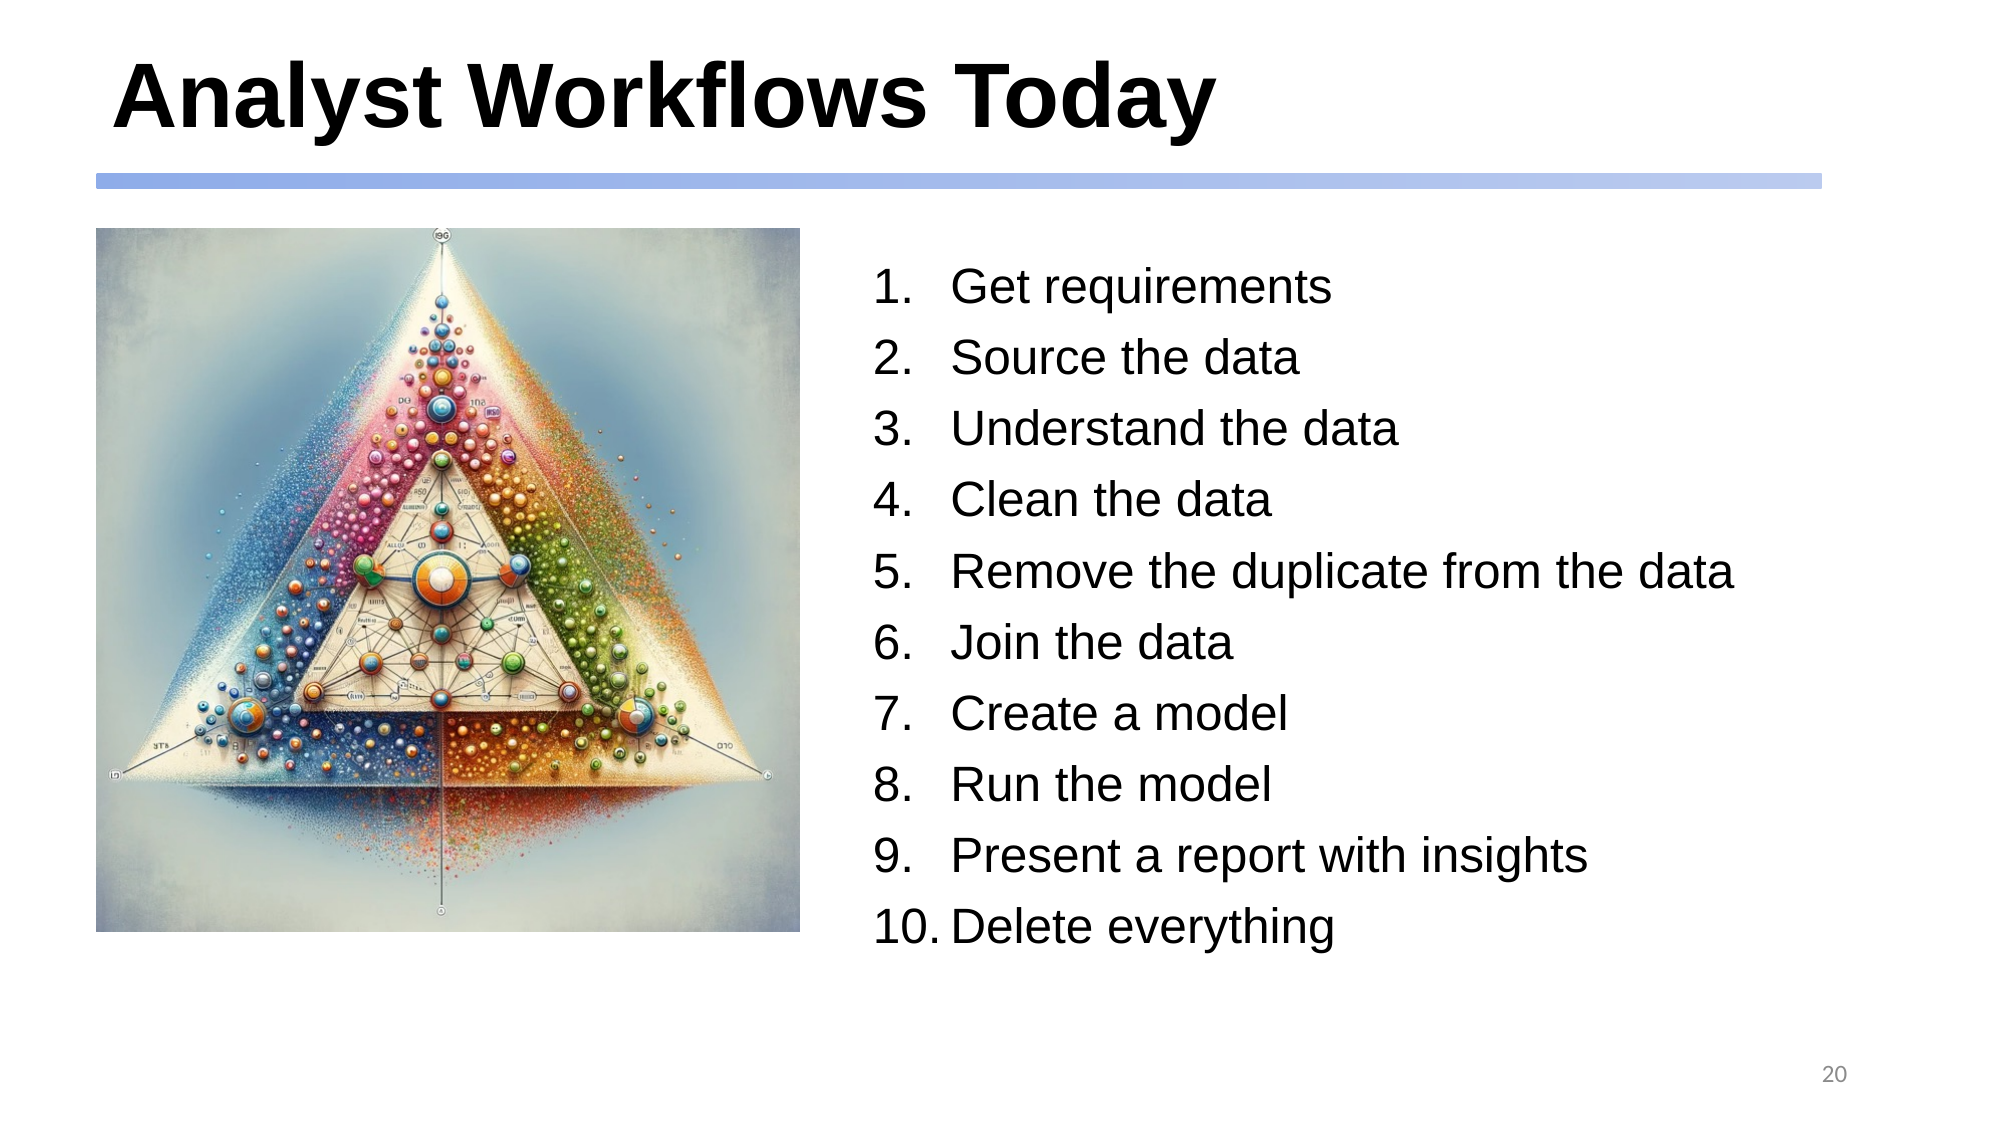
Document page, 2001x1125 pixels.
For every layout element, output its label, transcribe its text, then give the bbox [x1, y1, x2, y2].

picture [96, 228, 800, 932]
list Get requirements Source the data Understand the data Clean the data Remove the duplicate from the data Join the data Create a model Run the model Present a report with insights Delete everything [858, 253, 1873, 968]
slide_number 20 [1412, 1042, 1863, 1103]
title Analyst Workflows Today [96, 26, 1822, 169]
